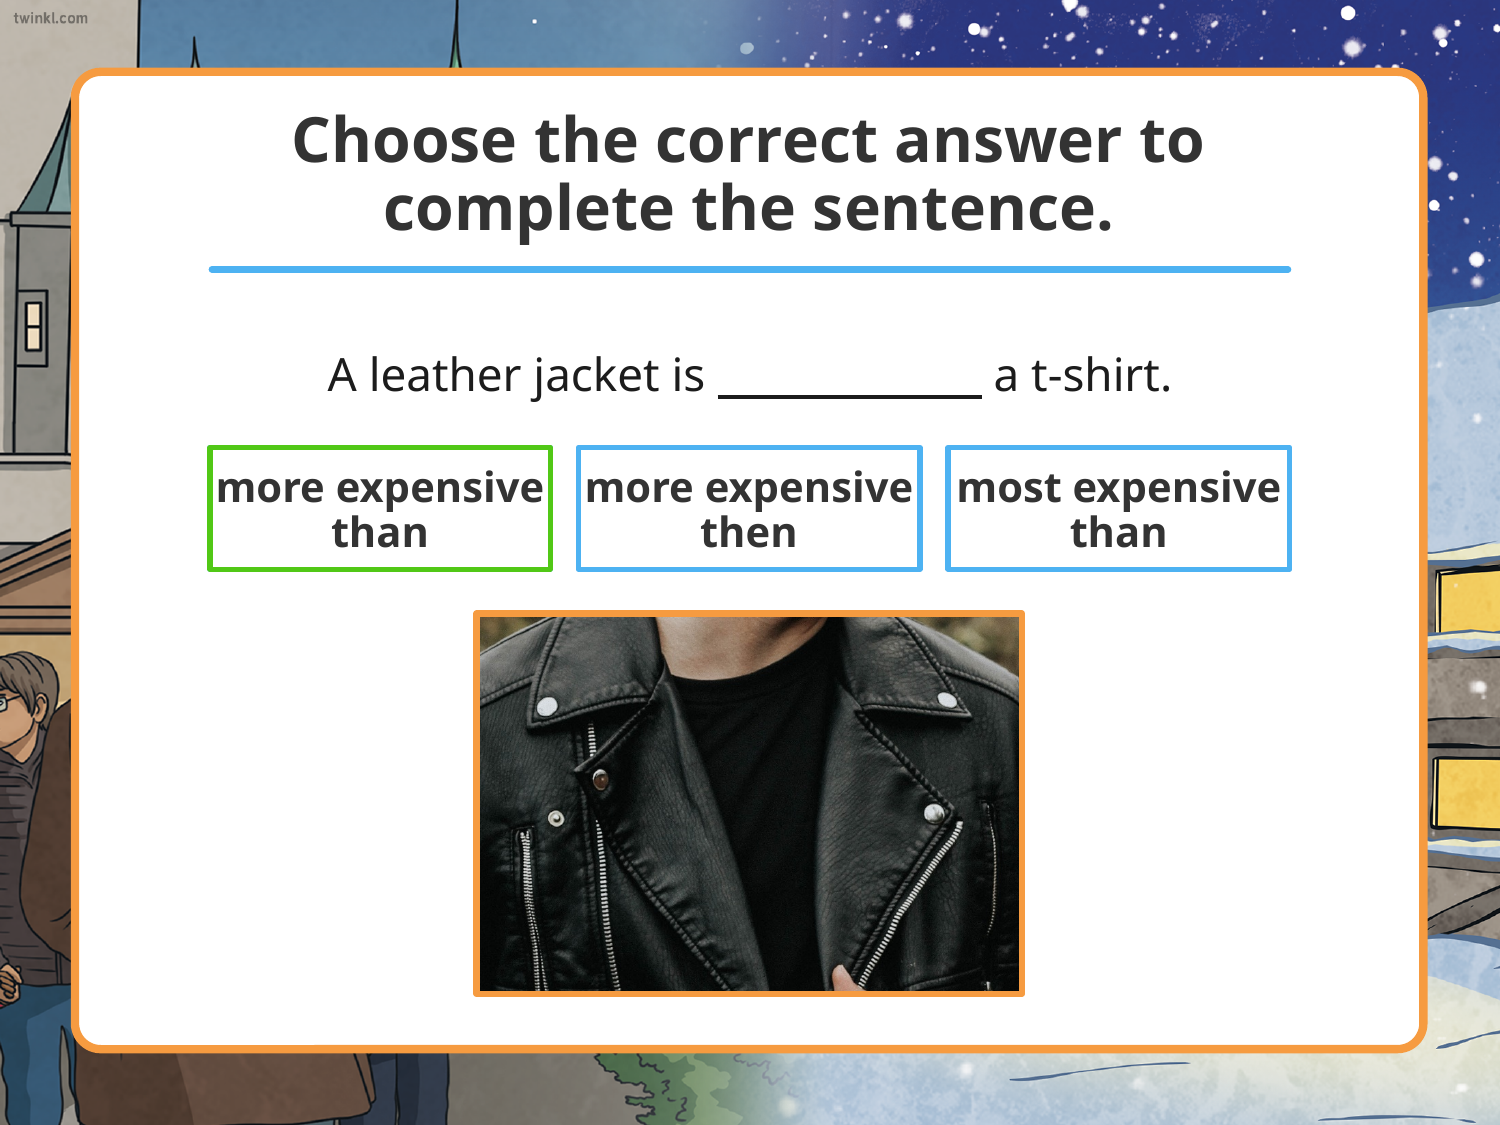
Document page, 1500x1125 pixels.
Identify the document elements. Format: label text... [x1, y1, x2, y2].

title Choose the correct answer to complete the sentence. [208, 93, 1290, 260]
text_box A leather jacket is a t-shirt. [259, 338, 1241, 401]
picture [0, 0, 1500, 1125]
text_box more expensive than [210, 447, 551, 570]
text_box more expensive then [578, 447, 920, 570]
text_box most expensive than [948, 447, 1290, 570]
